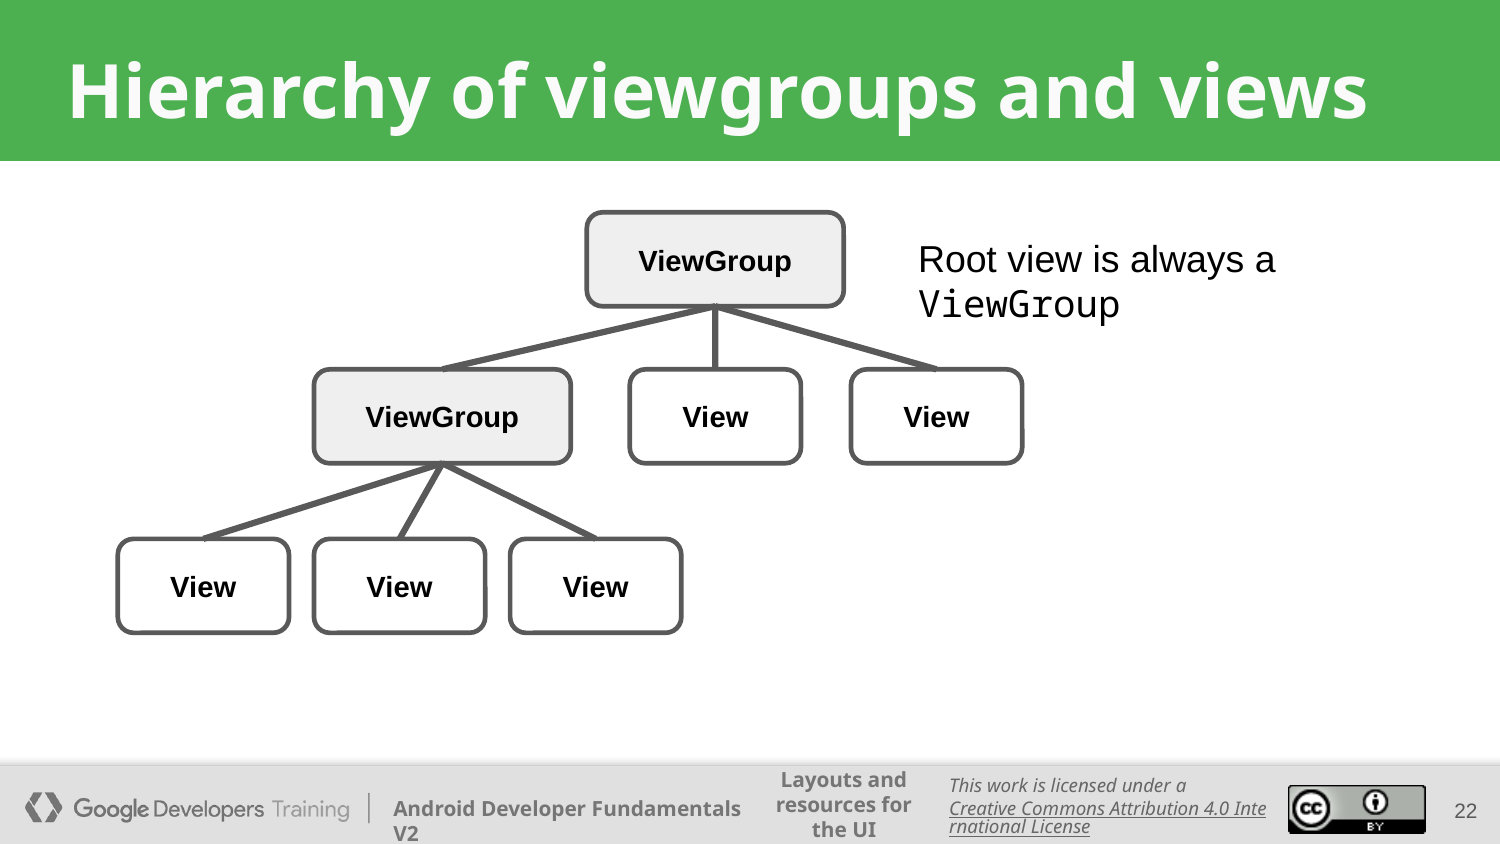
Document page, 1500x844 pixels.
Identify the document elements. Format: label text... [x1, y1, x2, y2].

text_box View [313, 547, 486, 633]
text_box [399, 462, 441, 540]
text_box ViewGroup [313, 369, 571, 461]
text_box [442, 462, 596, 540]
text_box ViewGroup [586, 212, 844, 304]
text_box Root view is always a ViewGroup [903, 220, 1500, 285]
text_box View [510, 538, 682, 633]
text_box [715, 305, 937, 370]
text_box View [850, 369, 1023, 464]
title Hierarchy of viewgroups and views [51, 28, 1449, 122]
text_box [442, 305, 713, 370]
picture [0, 161, 1500, 844]
text_box View [629, 379, 801, 464]
slide_number ‹#› [1402, 777, 1493, 842]
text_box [203, 462, 398, 540]
text_box View [117, 538, 290, 633]
